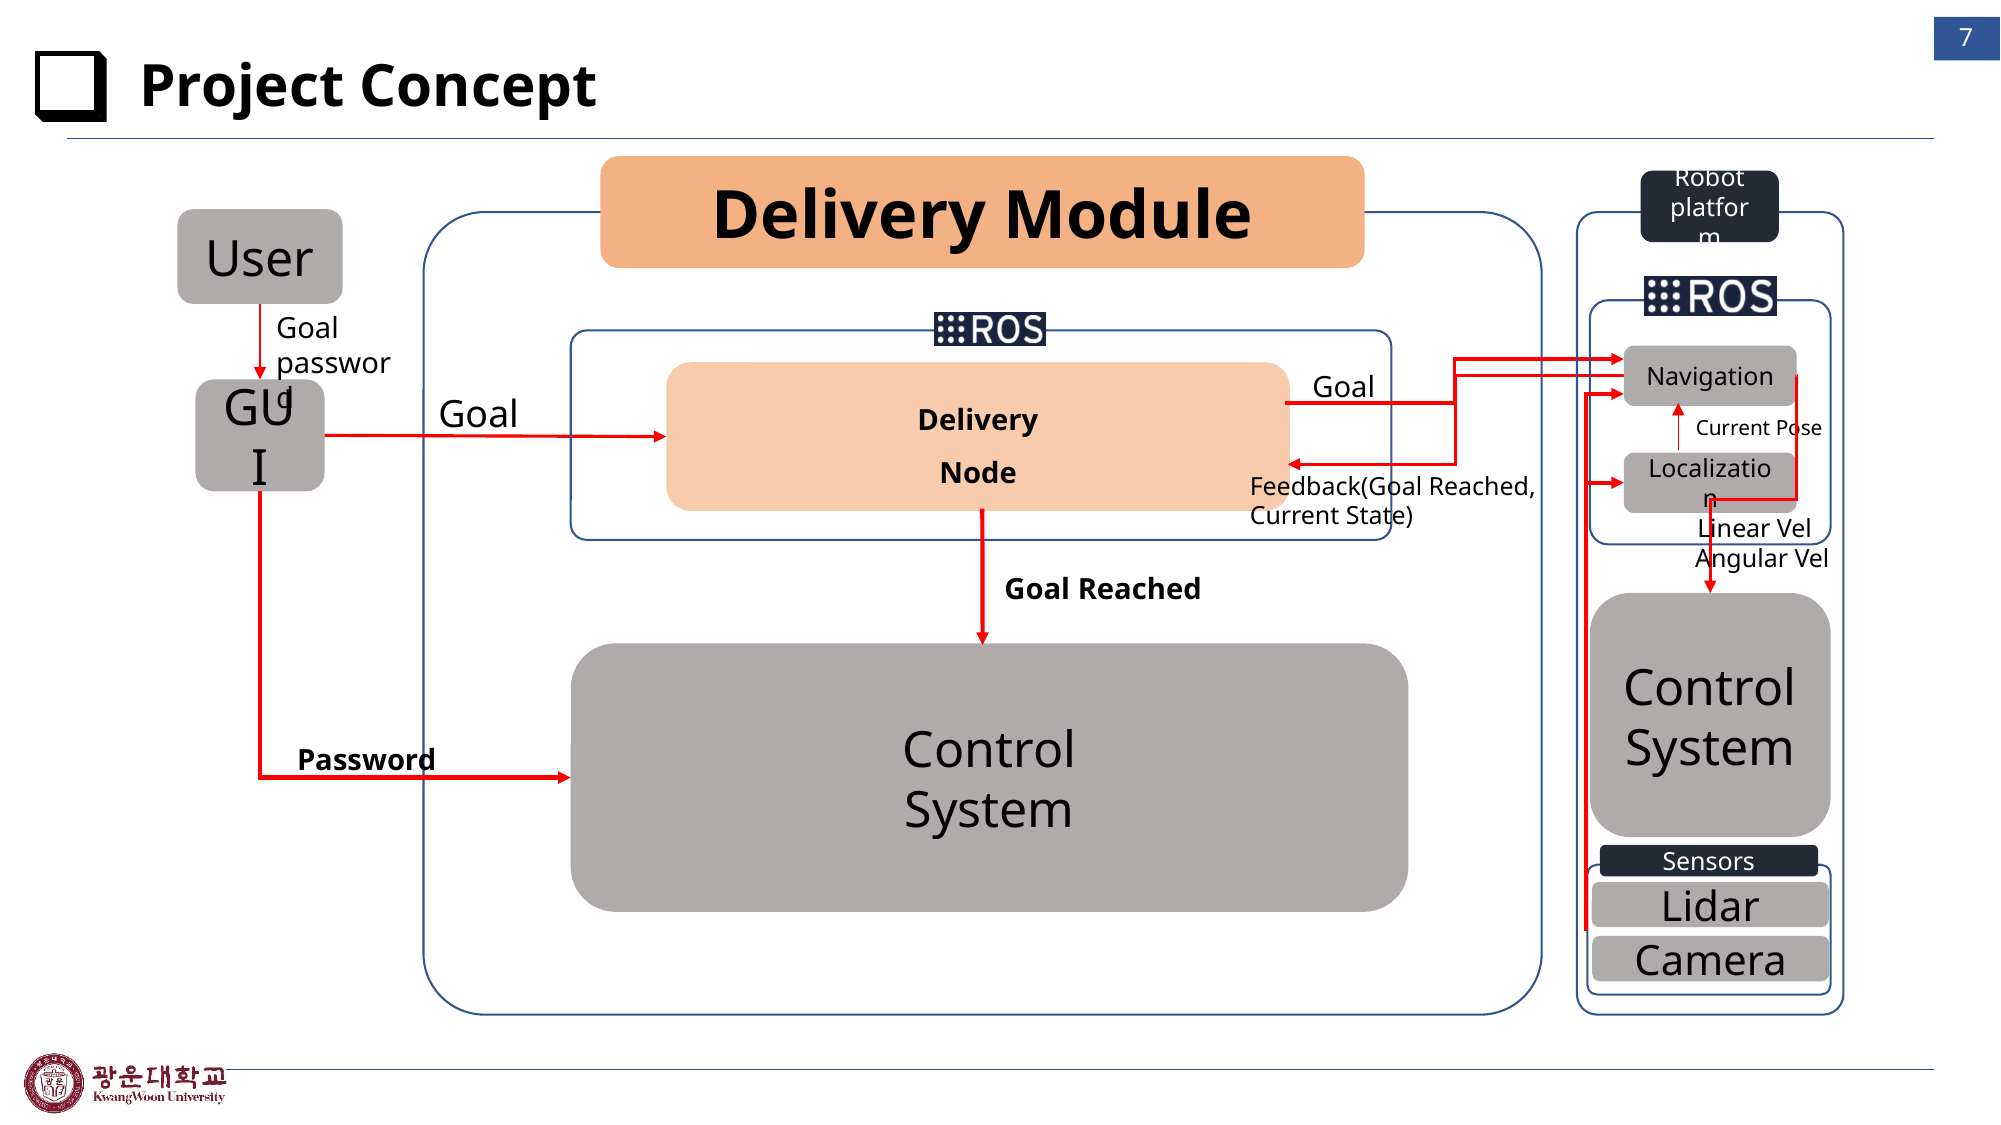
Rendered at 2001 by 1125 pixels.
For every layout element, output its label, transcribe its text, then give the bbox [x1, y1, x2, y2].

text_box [177, 155, 1846, 1015]
title Project Concept [124, 42, 1850, 132]
slide_number 6 [1932, 0, 2000, 78]
picture [0, 1041, 250, 1125]
